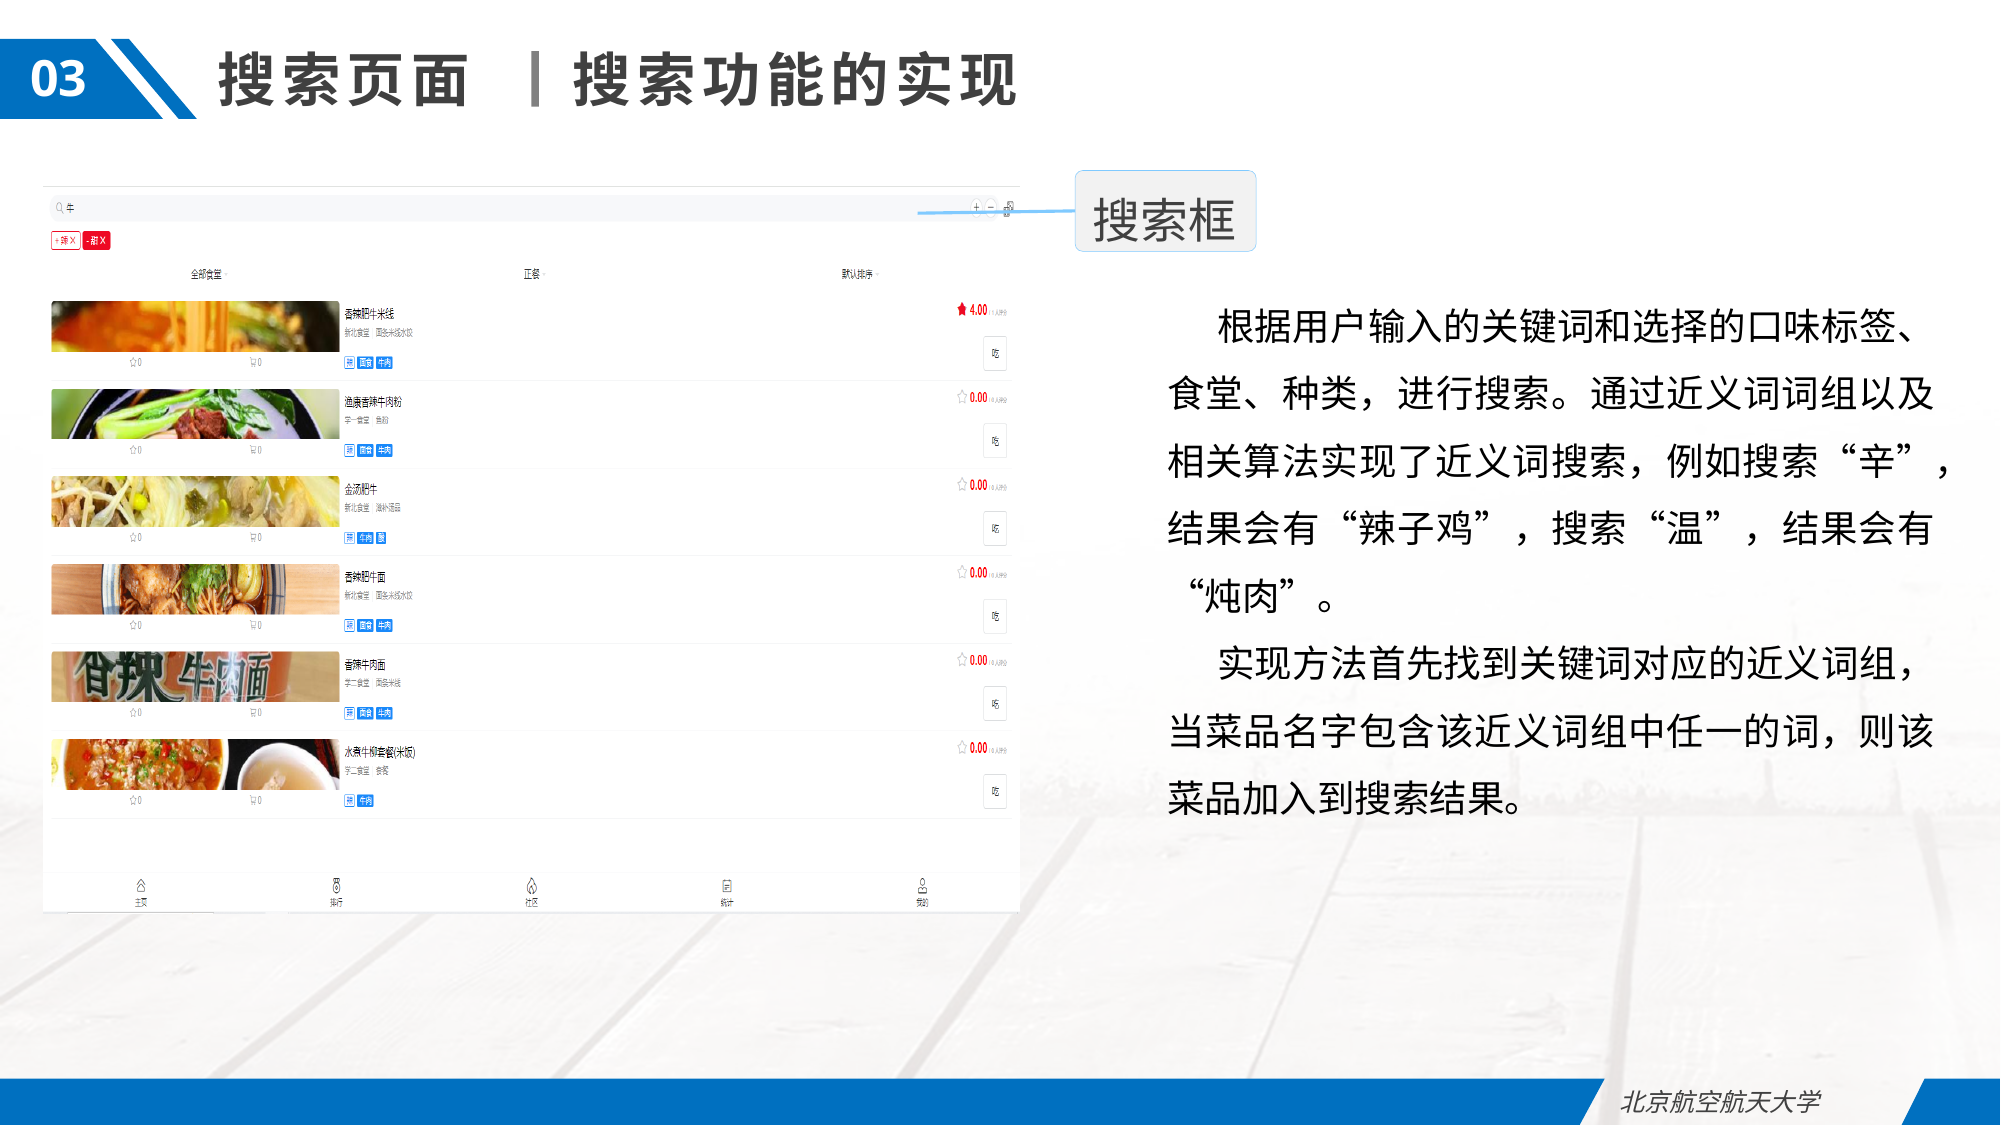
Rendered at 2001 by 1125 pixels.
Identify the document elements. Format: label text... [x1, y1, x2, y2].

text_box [0, 1078, 2000, 1125]
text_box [0, 38, 197, 119]
text_box 搜索页面 搜索功能的实现 [203, 36, 1231, 121]
text_box 根据用户输入的关键词和选择的口味标签、食堂、种类，进行搜索。通过近义词词组以及相关算法实现了近义词搜索，例如搜索“辛”，结果会有“辣子鸡”，搜索“温”，结果会有“炖肉”。 实现方法首先找到关键词对应的近义词组，当菜品名字包含该近义词组中任一的词，则该菜品加入到搜索结果。 [1117, 272, 1950, 828]
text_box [917, 170, 1257, 252]
text_box [530, 50, 540, 108]
picture [0, 0, 2001, 1125]
